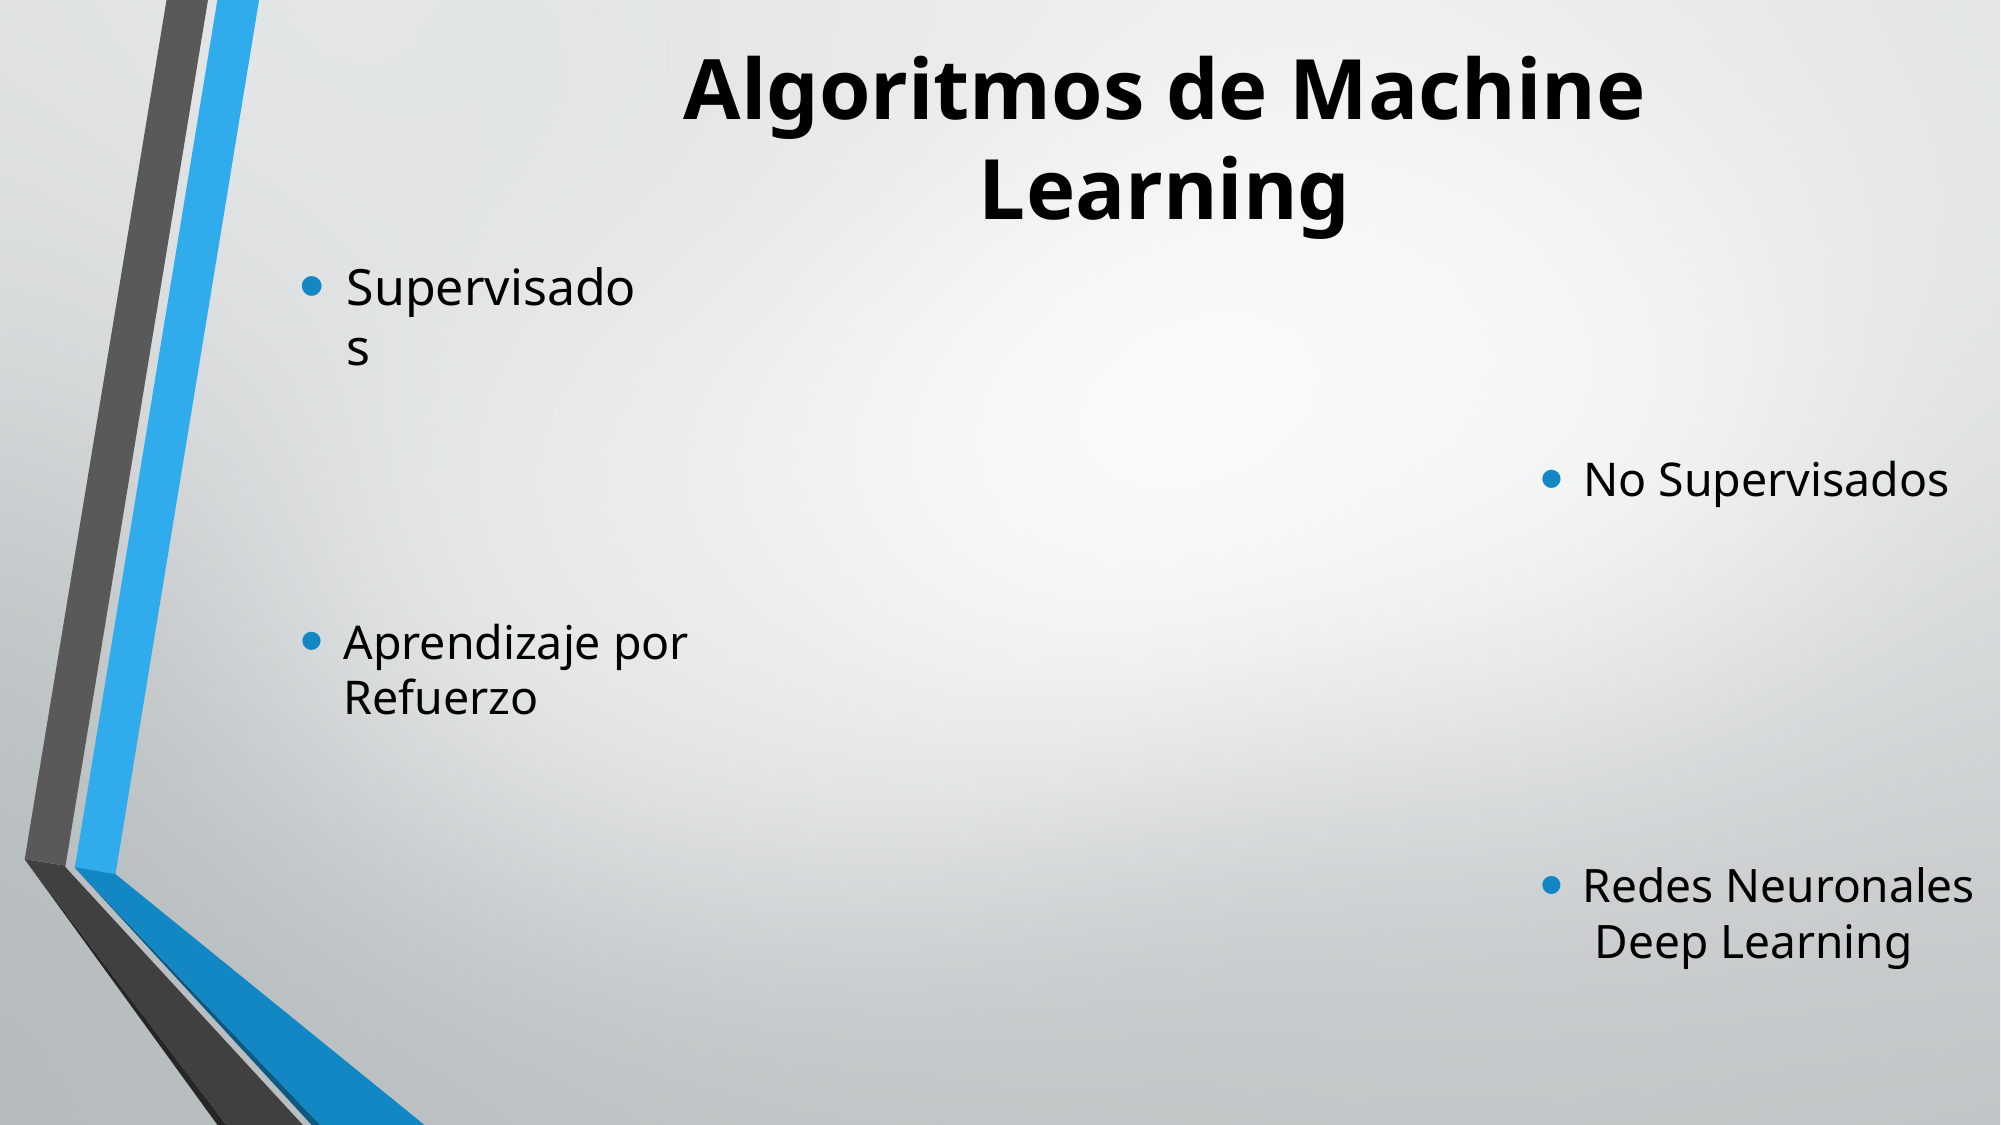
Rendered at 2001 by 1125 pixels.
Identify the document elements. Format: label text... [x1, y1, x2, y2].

text_box Aprendizaje por Refuerzo [284, 605, 903, 732]
text_box Redes Neuronales Deep Learning [1524, 848, 2000, 976]
text_box No Supervisados [1524, 414, 1967, 542]
title Algoritmos de Machine Learning [493, 0, 1837, 280]
list Supervisados [284, 252, 664, 379]
